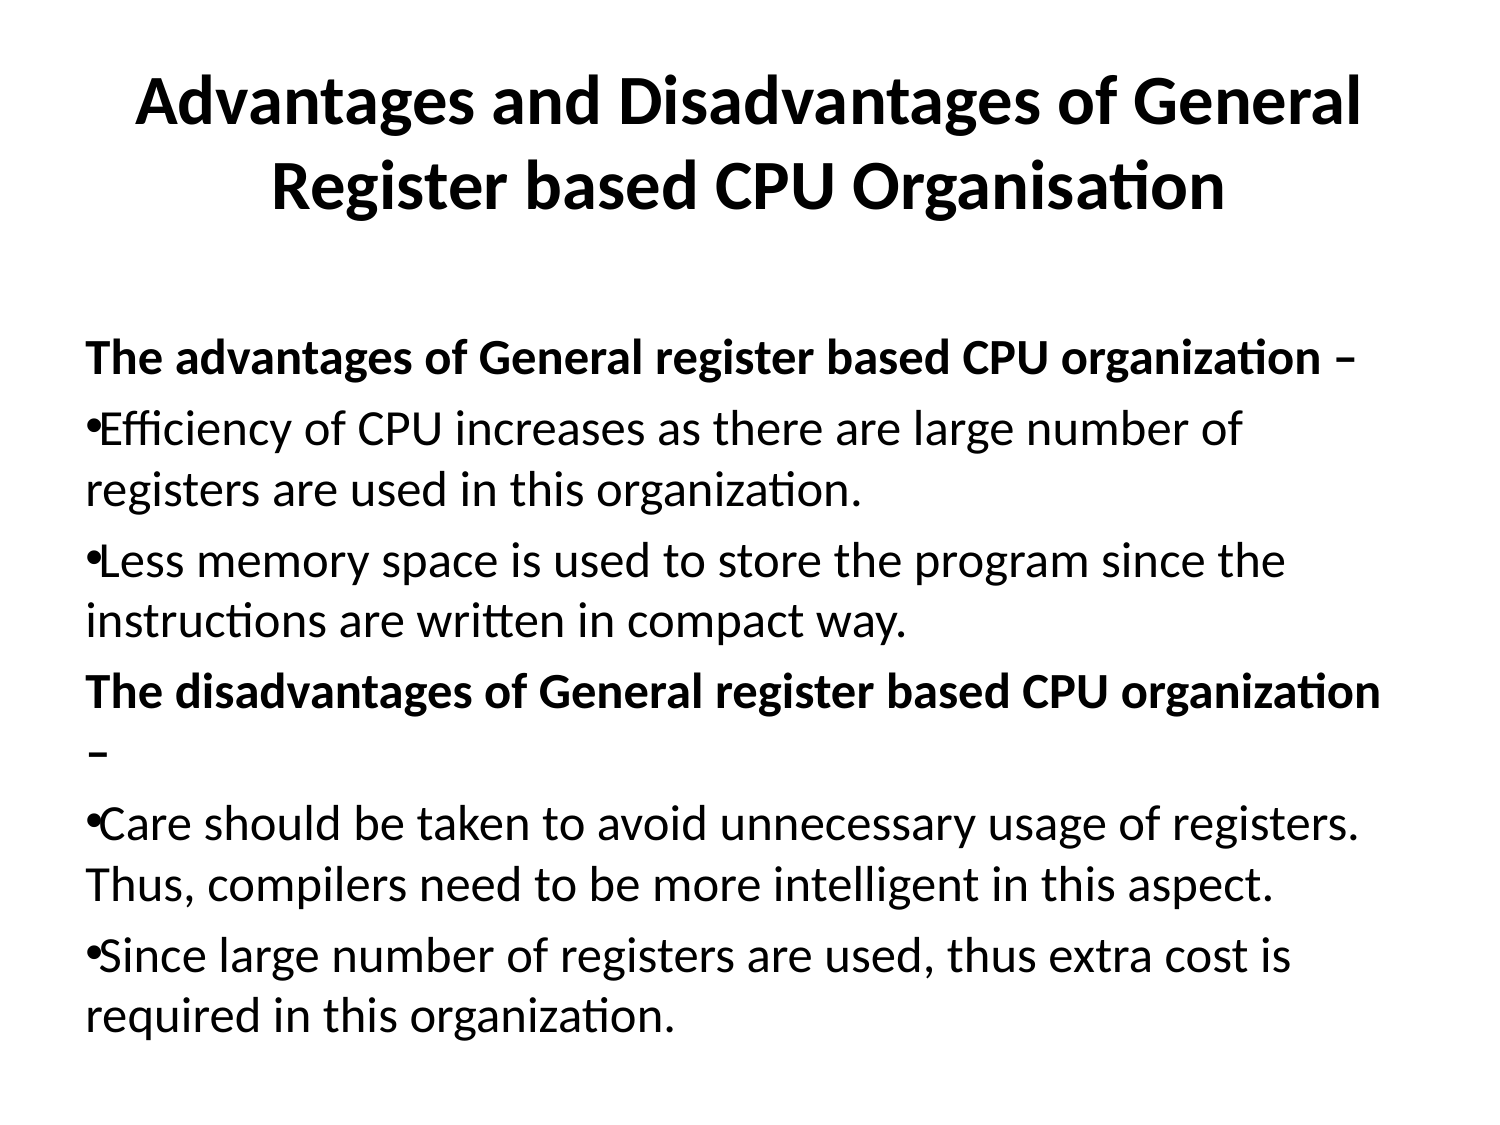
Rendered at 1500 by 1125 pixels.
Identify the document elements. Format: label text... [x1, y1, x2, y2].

list The advantages of General register based CPU organization – Efficiency of CPU increases as there are large number of registers are used in this organization. Less memory space is used to store the program since the instructions are written in compact way. The disadvantages of General register based CPU organization – Care should be taken to avoid unnecessary usage of registers. Thus, compilers need to be more intelligent in this aspect. Since large number of registers are used, thus extra cost is required in this organization. [70, 316, 1421, 1059]
title Advantages and Disadvantages of General Register based CPU Organisation [75, 45, 1425, 233]
